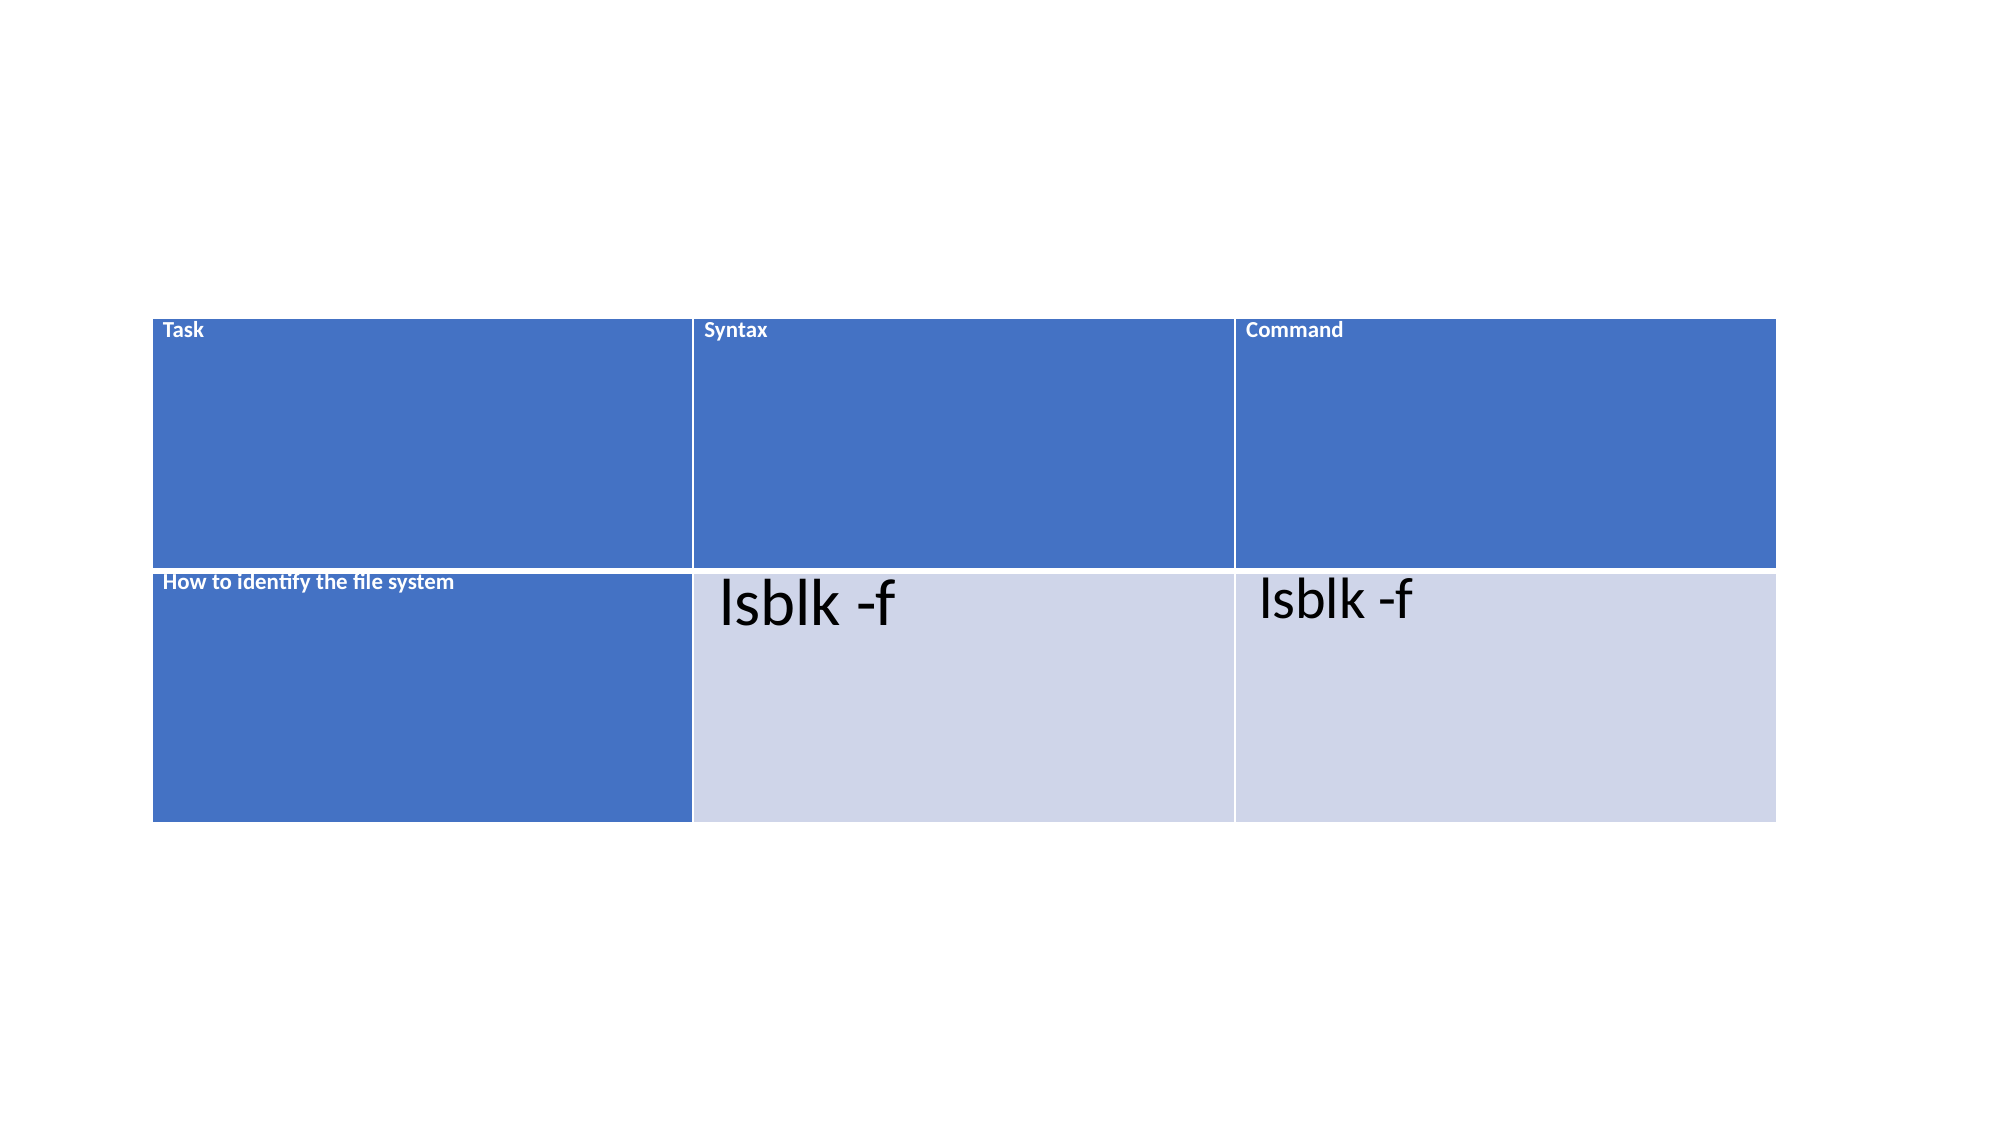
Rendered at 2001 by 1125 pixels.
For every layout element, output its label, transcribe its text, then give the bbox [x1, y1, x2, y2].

table_cell lsblk -f [1236, 574, 1776, 822]
table_header Task [153, 319, 692, 568]
table_cell How to identify the file system [153, 574, 692, 822]
table_header Syntax [694, 319, 1234, 568]
table_cell lsblk -f [694, 574, 1234, 822]
table_header Command [1236, 319, 1776, 568]
